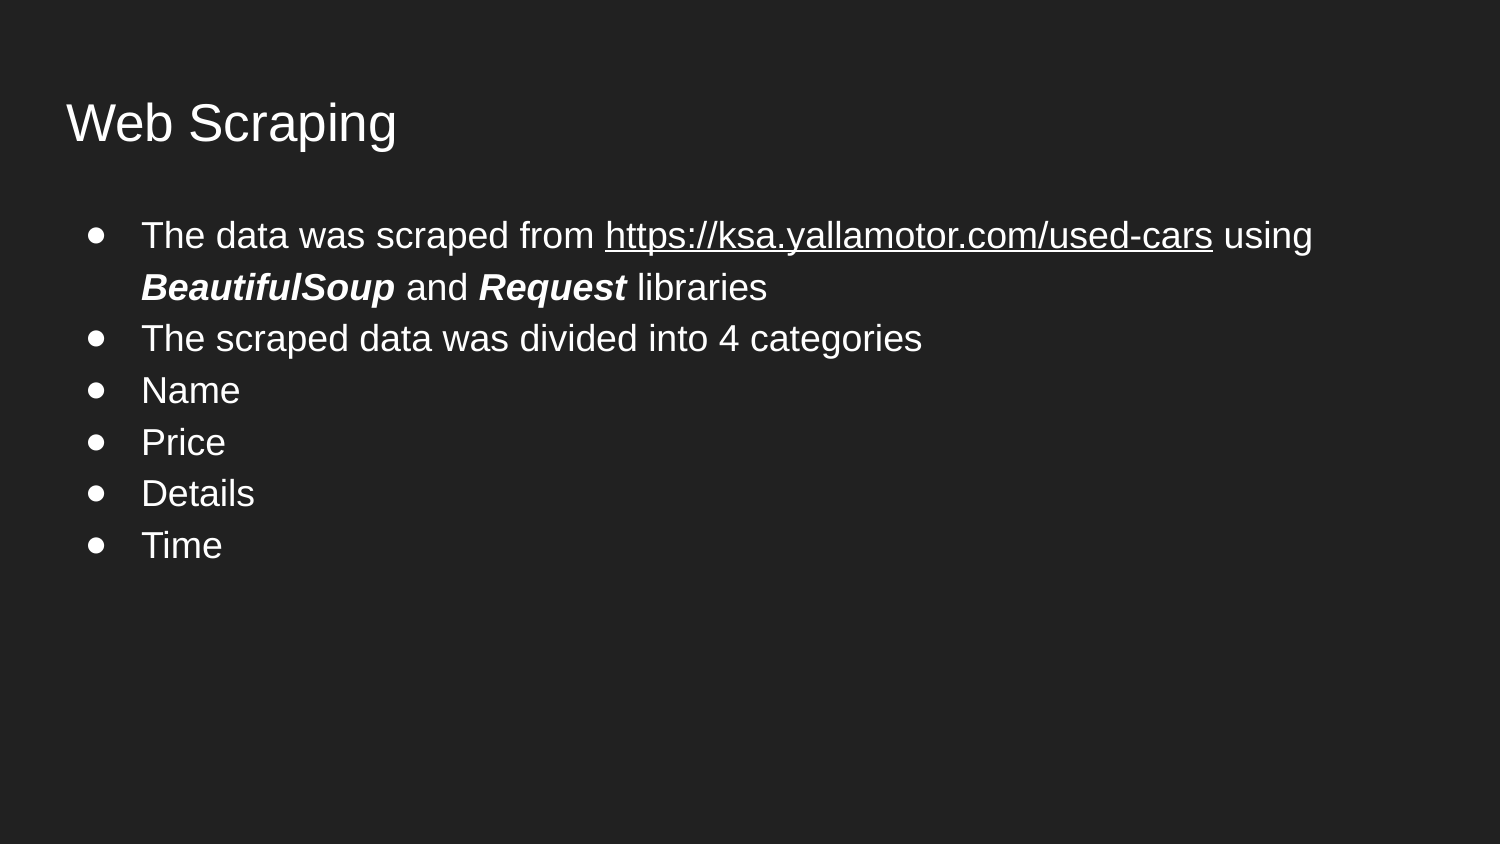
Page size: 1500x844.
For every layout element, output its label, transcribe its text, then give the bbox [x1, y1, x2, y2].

title Web Scraping [51, 72, 1449, 167]
list The data was scraped from https://ksa.yallamotor.com/used-cars using BeautifulSoup and Request libraries The scraped data was divided into 4 categories Name Price Details Time [51, 189, 1449, 750]
